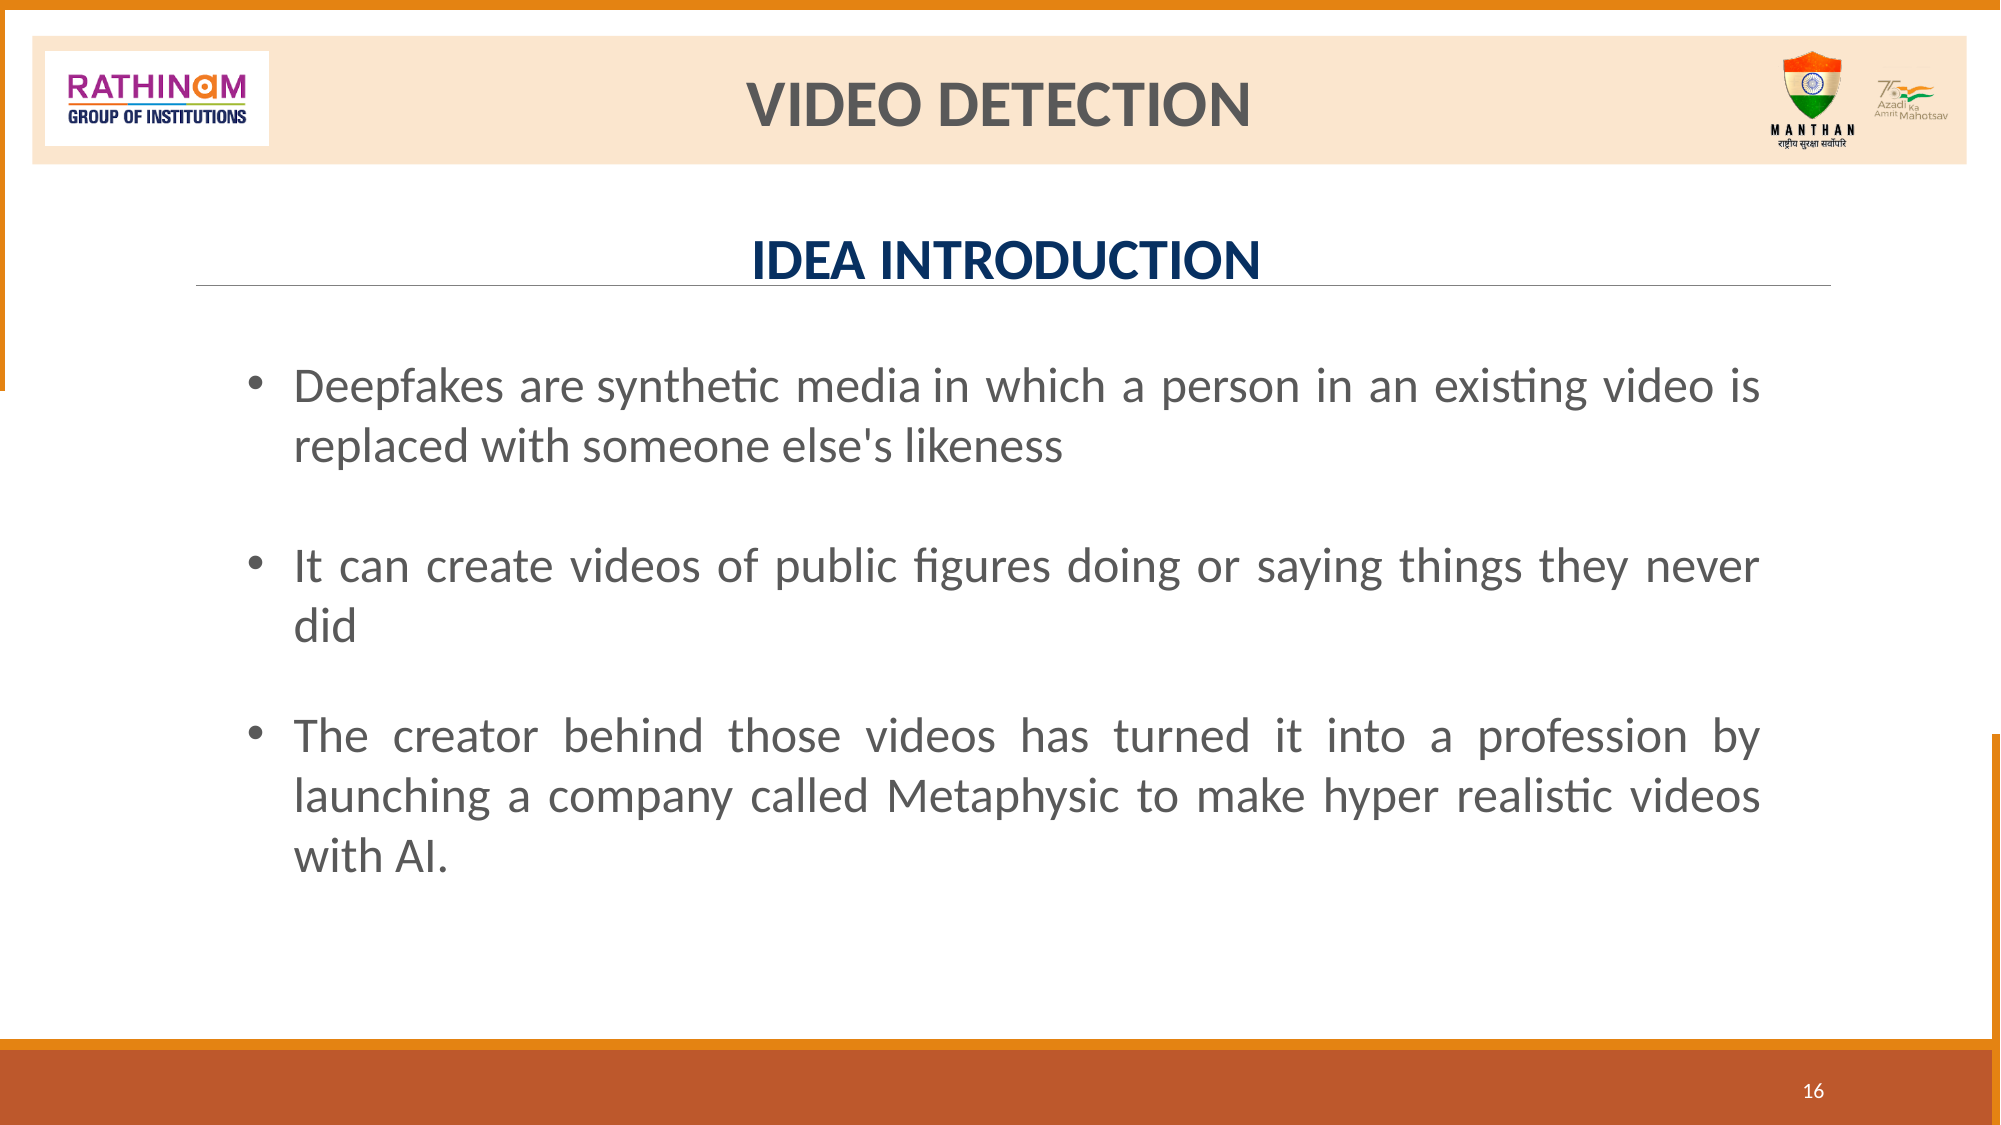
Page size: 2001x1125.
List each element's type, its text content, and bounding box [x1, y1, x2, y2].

text_box IDEA INTRODUCTION [150, 220, 1863, 351]
text_box Deepfakes are synthetic media in which a person in an existing video is replaced with someone else's likeness It can create videos of public figures doing or saying things they never did The creator behind those videos has turned it into a profession by launching a company called Metaphysic to make hyper realistic videos with AI. [246, 352, 1762, 883]
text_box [31, 35, 1969, 165]
slide_number 16 [1624, 1059, 1840, 1120]
